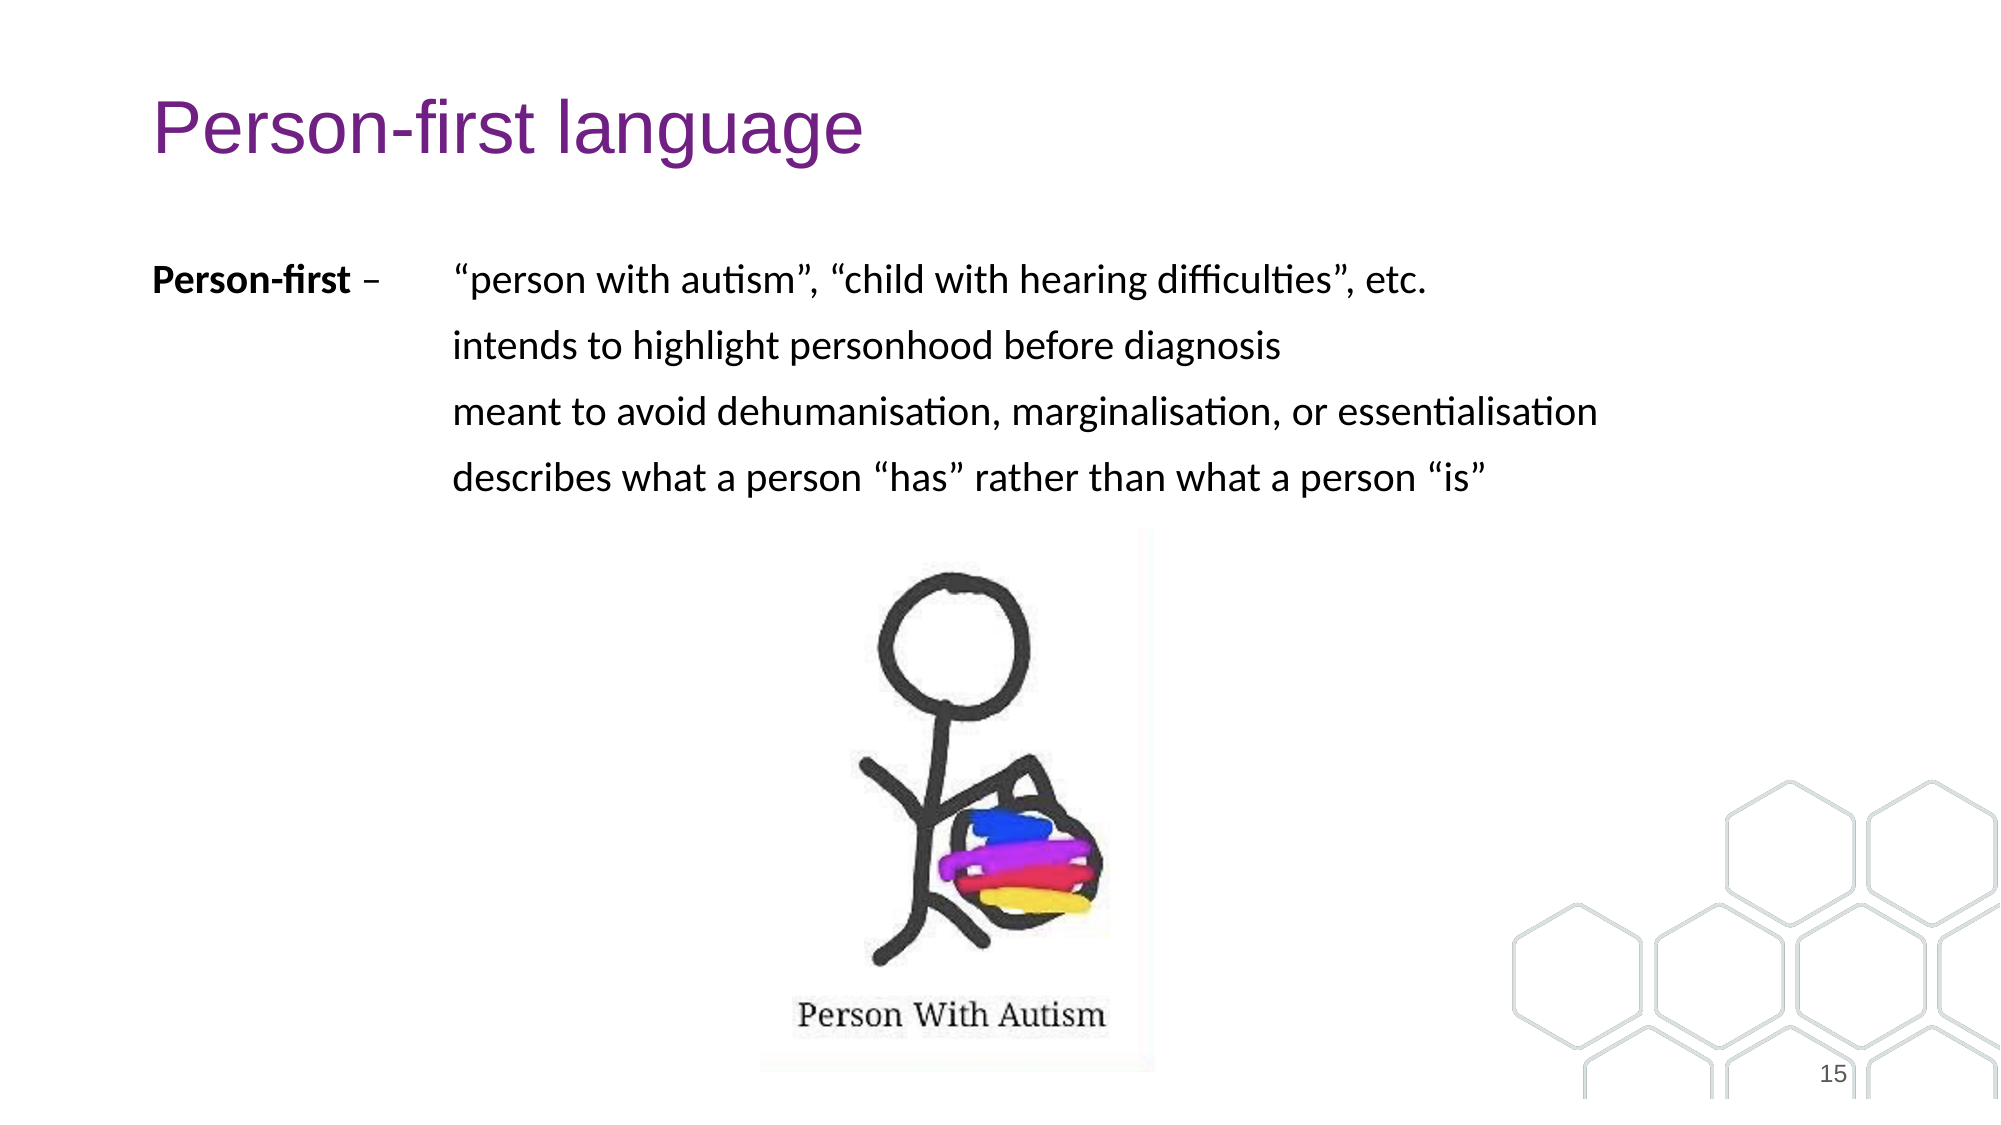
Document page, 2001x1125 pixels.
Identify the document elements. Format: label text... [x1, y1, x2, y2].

title Person-first language [137, 84, 1775, 175]
slide_number 15 [1412, 1042, 1863, 1103]
list Person-first – “person with autism”, “child with hearing difficulties”, etc. intends to highlight personhood before diagnosis meant to avoid dehumanisation, marginalisation, or essentialisation describes what a person “has” rather than what a person “is” [137, 249, 1775, 779]
picture [759, 529, 1156, 1072]
picture [1412, 508, 2001, 1099]
